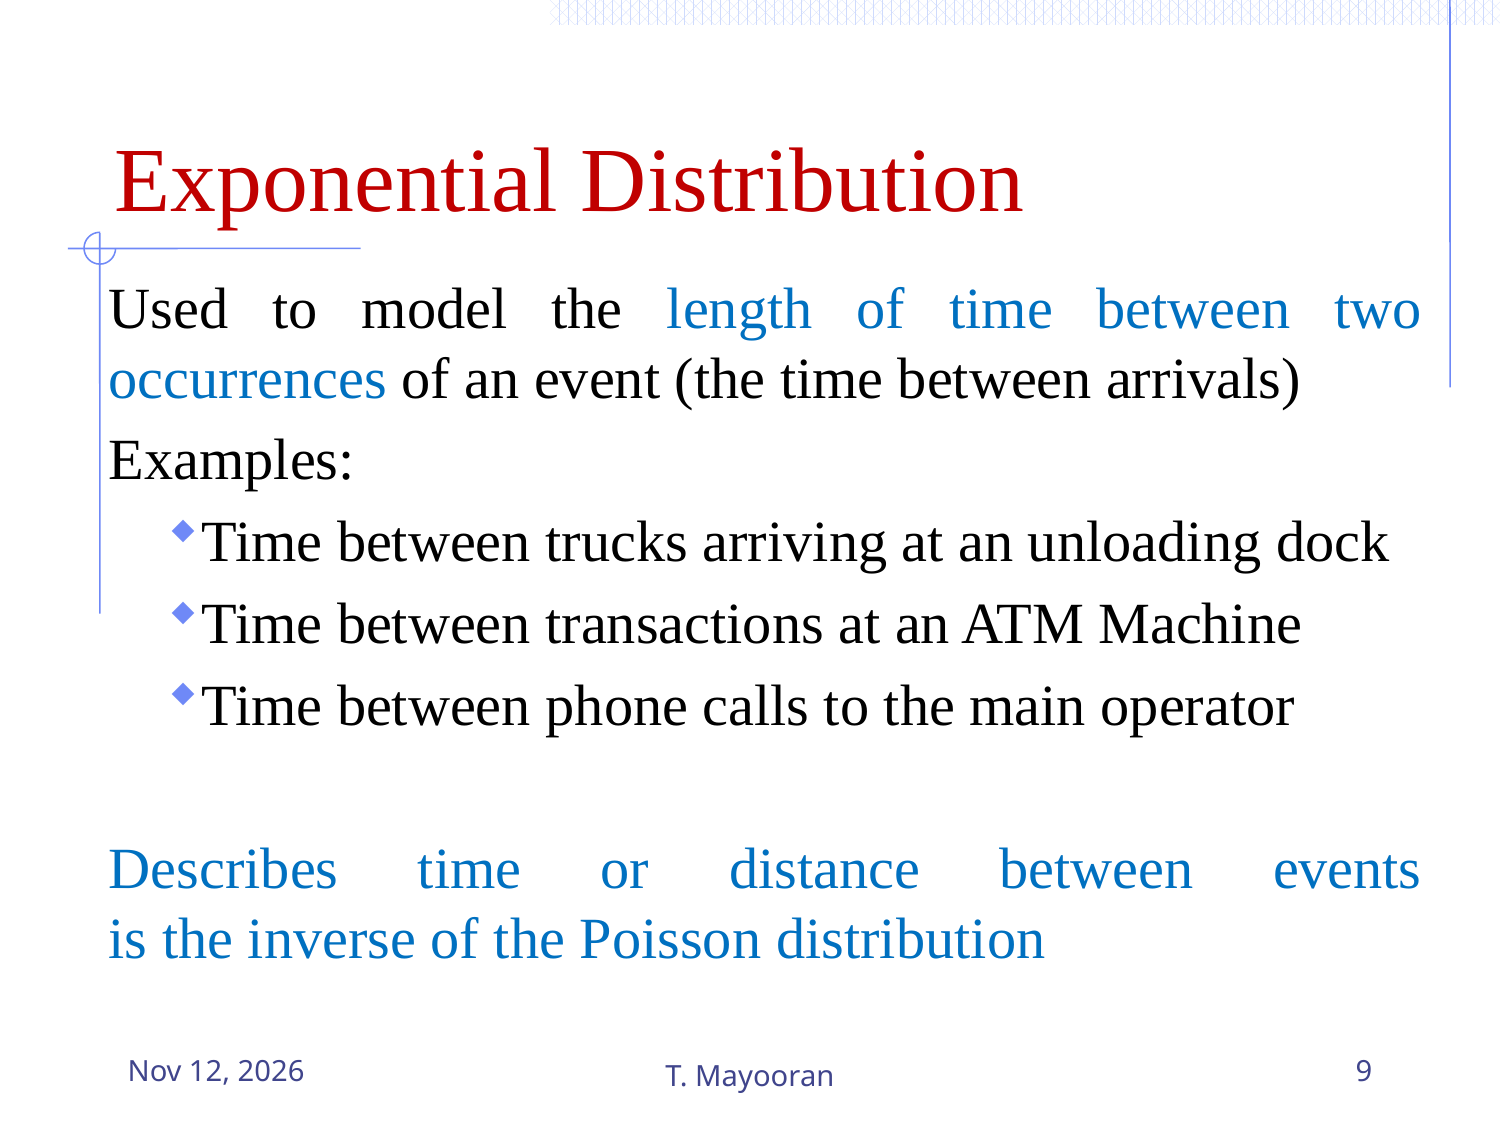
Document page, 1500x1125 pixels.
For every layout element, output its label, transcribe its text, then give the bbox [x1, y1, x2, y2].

title Exponential Distribution [99, 50, 1375, 238]
slide_number 9 [1074, 1024, 1388, 1101]
slide_number 12-May-23 [112, 1024, 426, 1101]
text_box Used to model the length of time between two occurrences of an event (the time between arrivals) Examples: Time between trucks arriving at an unloading dock Time between transactions at an ATM Machine Time between phone calls to the main operator Describes time or distance between events is the inverse of the Poisson distribution [93, 262, 1438, 938]
footer T. Mayooran [512, 1024, 988, 1101]
